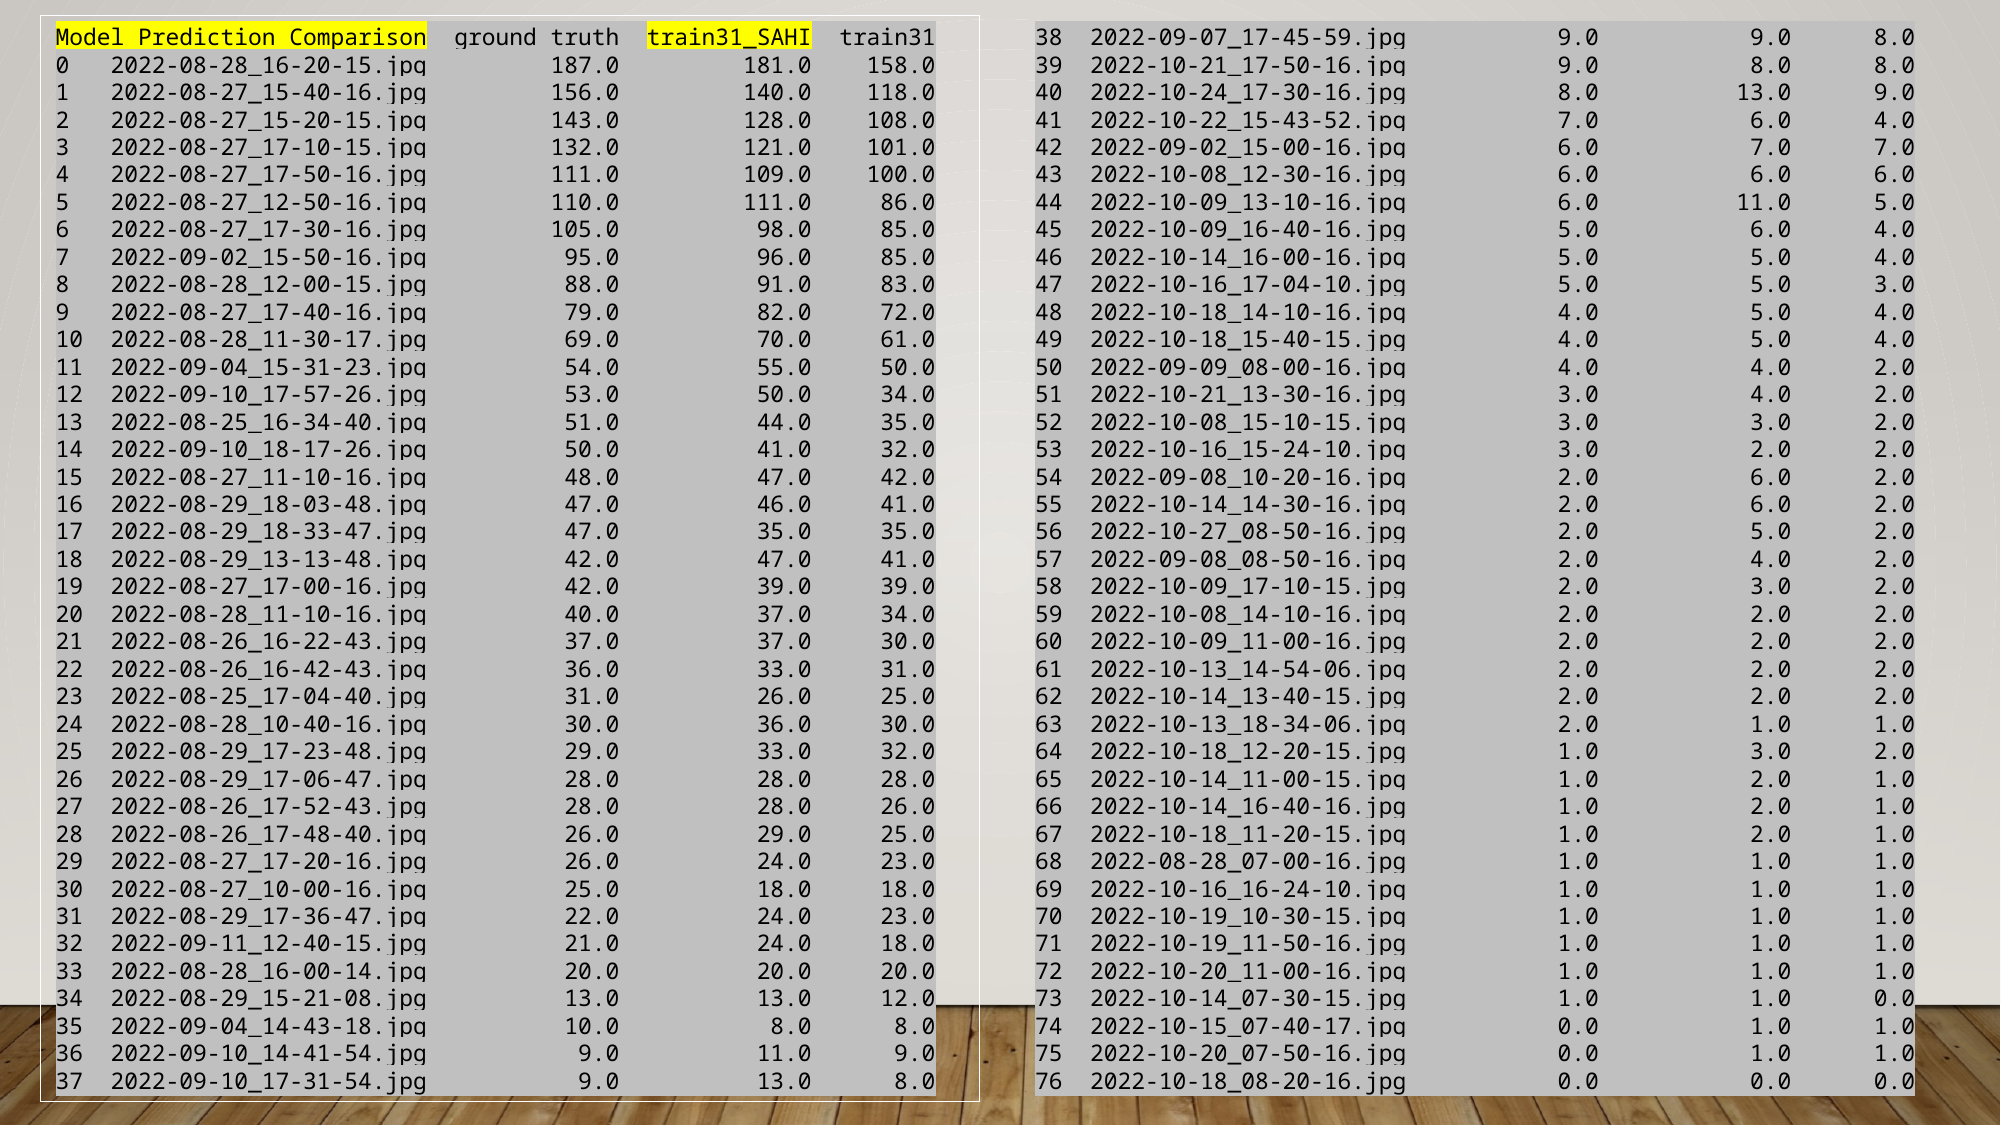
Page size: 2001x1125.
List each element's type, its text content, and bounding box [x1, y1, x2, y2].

text_box Model Prediction Comparison ground truth train31_SAHI train31 0 2022-08-28_16-20-15.jpg 187.0 181.0 158.0 1 2022-08-27_15-40-16.jpg 156.0 140.0 118.0 2 2022-08-27_15-20-15.jpg 143.0 128.0 108.0 3 2022-08-27_17-10-15.jpg 132.0 121.0 101.0 4 2022-08-27_17-50-16.jpg 111.0 109.0 100.0 5 2022-08-27_12-50-16.jpg 110.0 111.0 86.0 6 2022-08-27_17-30-16.jpg 105.0 98.0 85.0 7 2022-09-02_15-50-16.jpg 95.0 96.0 85.0 8 2022-08-28_12-00-15.jpg 88.0 91.0 83.0 9 2022-08-27_17-40-16.jpg 79.0 82.0 72.0 10 2022-08-28_11-30-17.jpg 69.0 70.0 61.0 11 2022-09-04_15-31-23.jpg 54.0 55.0 50.0 12 2022-09-10_17-57-26.jpg 53.0 50.0 34.0 13 2022-08-25_16-34-40.jpg 51.0 44.0 35.0 14 2022-09-10_18-17-26.jpg 50.0 41.0 32.0 15 2022-08-27_11-10-16.jpg 48.0 47.0 42.0 16 2022-08-29_18-03-48.jpg 47.0 46.0 41.0 17 2022-08-29_18-33-47.jpg 47.0 35.0 35.0 18 2022-08-29_13-13-48.jpg 42.0 47.0 41.0 19 2022-08-27_17-00-16.jpg 42.0 39.0 39.0 20 2022-08-28_11-10-16.jpg 40.0 37.0 34.0 21 2022-08-26_16-22-43.jpg 37.0 37.0 30.0 22 2022-08-26_16-42-43.jpg 36.0 33.0 31.0 23 2022-08-25_17-04-40.jpg 31.0 26.0 25.0 24 2022-08-28_10-40-16.jpg 30.0 36.0 30.0 25 2022-08-29_17-23-48.jpg 29.0 33.0 32.0 26 2022-08-29_17-06-47.jpg 28.0 28.0 28.0 27 2022-08-26_17-52-43.jpg 28.0 28.0 26.0 28 2022-08-26_17-48-40.jpg 26.0 29.0 25.0 29 2022-08-27_17-20-16.jpg 26.0 24.0 23.0 30 2022-08-27_10-00-16.jpg 25.0 18.0 18.0 31 2022-08-29_17-36-47.jpg 22.0 24.0 23.0 32 2022-09-11_12-40-15.jpg 21.0 24.0 18.0 33 2022-08-28_16-00-14.jpg 20.0 20.0 20.0 34 2022-08-29_15-21-08.jpg 13.0 13.0 12.0 35 2022-09-04_14-43-18.jpg 10.0 8.0 8.0 36 2022-09-10_14-41-54.jpg 9.0 11.0 9.0 37 2022-09-10_17-31-54.jpg 9.0 13.0 8.0 [40, 15, 980, 1102]
picture [0, 1005, 2000, 1125]
text_box 38 2022-09-07_17-45-59.jpg 9.0 9.0 8.0 39 2022-10-21_17-50-16.jpg 9.0 8.0 8.0 40 2022-10-24_17-30-16.jpg 8.0 13.0 9.0 41 2022-10-22_15-43-52.jpg 7.0 6.0 4.0 42 2022-09-02_15-00-16.jpg 6.0 7.0 7.0 43 2022-10-08_12-30-16.jpg 6.0 6.0 6.0 44 2022-10-09_13-10-16.jpg 6.0 11.0 5.0 45 2022-10-09_16-40-16.jpg 5.0 6.0 4.0 46 2022-10-14_16-00-16.jpg 5.0 5.0 4.0 47 2022-10-16_17-04-10.jpg 5.0 5.0 3.0 48 2022-10-18_14-10-16.jpg 4.0 5.0 4.0 49 2022-10-18_15-40-15.jpg 4.0 5.0 4.0 50 2022-09-09_08-00-16.jpg 4.0 4.0 2.0 51 2022-10-21_13-30-16.jpg 3.0 4.0 2.0 52 2022-10-08_15-10-15.jpg 3.0 3.0 2.0 53 2022-10-16_15-24-10.jpg 3.0 2.0 2.0 54 2022-09-08_10-20-16.jpg 2.0 6.0 2.0 55 2022-10-14_14-30-16.jpg 2.0 6.0 2.0 56 2022-10-27_08-50-16.jpg 2.0 5.0 2.0 57 2022-09-08_08-50-16.jpg 2.0 4.0 2.0 58 2022-10-09_17-10-15.jpg 2.0 3.0 2.0 59 2022-10-08_14-10-16.jpg 2.0 2.0 2.0 60 2022-10-09_11-00-16.jpg 2.0 2.0 2.0 61 2022-10-13_14-54-06.jpg 2.0 2.0 2.0 62 2022-10-14_13-40-15.jpg 2.0 2.0 2.0 63 2022-10-13_18-34-06.jpg 2.0 1.0 1.0 64 2022-10-18_12-20-15.jpg 1.0 3.0 2.0 65 2022-10-14_11-00-15.jpg 1.0 2.0 1.0 66 2022-10-14_16-40-16.jpg 1.0 2.0 1.0 67 2022-10-18_11-20-15.jpg 1.0 2.0 1.0 68 2022-08-28_07-00-16.jpg 1.0 1.0 1.0 69 2022-10-16_16-24-10.jpg 1.0 1.0 1.0 70 2022-10-19_10-30-15.jpg 1.0 1.0 1.0 71 2022-10-19_11-50-16.jpg 1.0 1.0 1.0 72 2022-10-20_11-00-16.jpg 1.0 1.0 1.0 73 2022-10-14_07-30-15.jpg 1.0 1.0 0.0 74 2022-10-15_07-40-17.jpg 0.0 1.0 1.0 75 2022-10-20_07-50-16.jpg 0.0 1.0 1.0 76 2022-10-18_08-20-16.jpg 0.0 0.0 0.0 [1020, 15, 2000, 1102]
